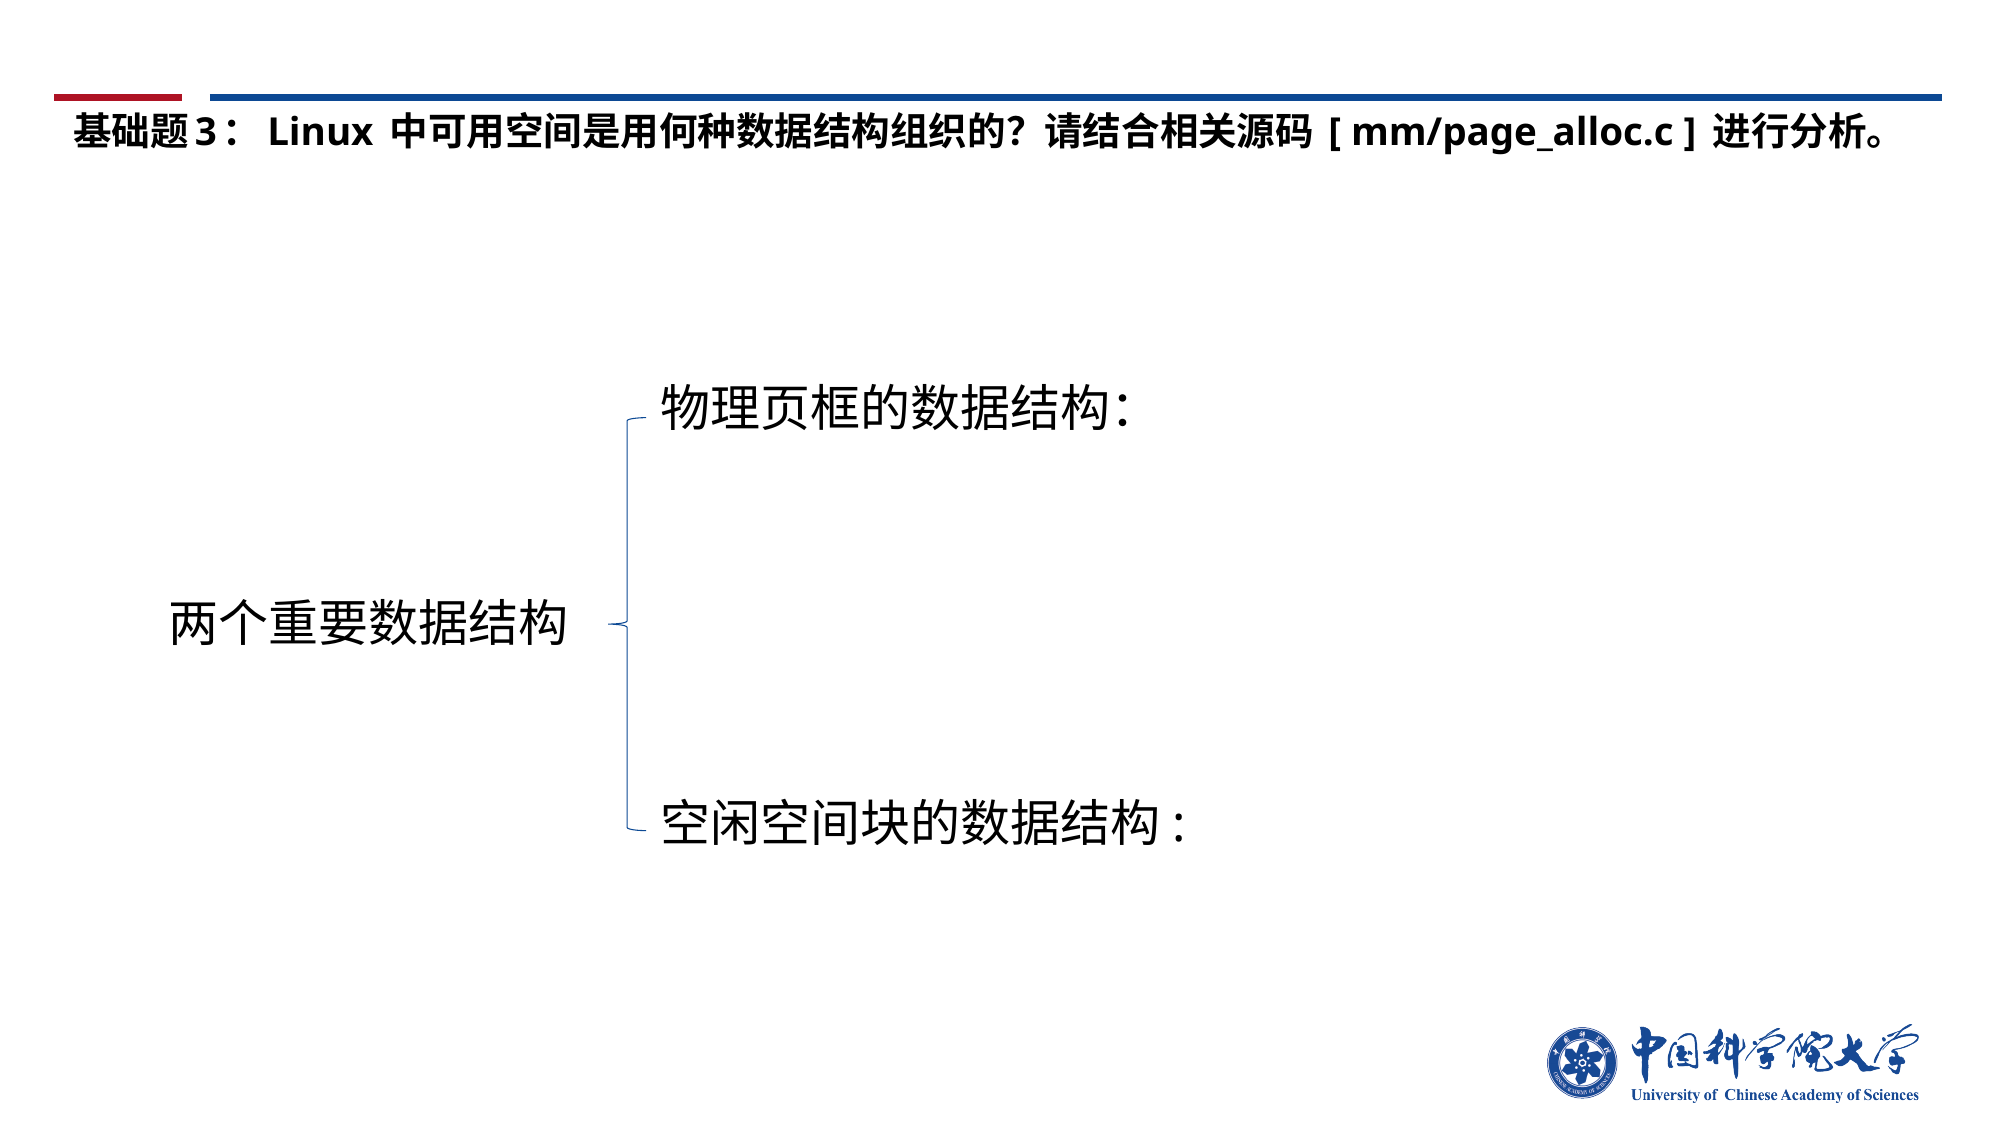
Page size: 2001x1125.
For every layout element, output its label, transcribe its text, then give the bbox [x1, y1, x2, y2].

text_box [608, 417, 647, 832]
title 基础题3：Linux 中可用空间是用何种数据结构组织的？请结合相关源码 [ mm/page_alloc.c ] 进行分析。 [58, 71, 1946, 161]
picture [1547, 1024, 1919, 1103]
text_box 空闲空间块的数据结构: [646, 783, 1200, 859]
text_box 两个重要数据结构 [153, 583, 589, 659]
text_box 物理页框的数据结构： [646, 368, 1147, 444]
